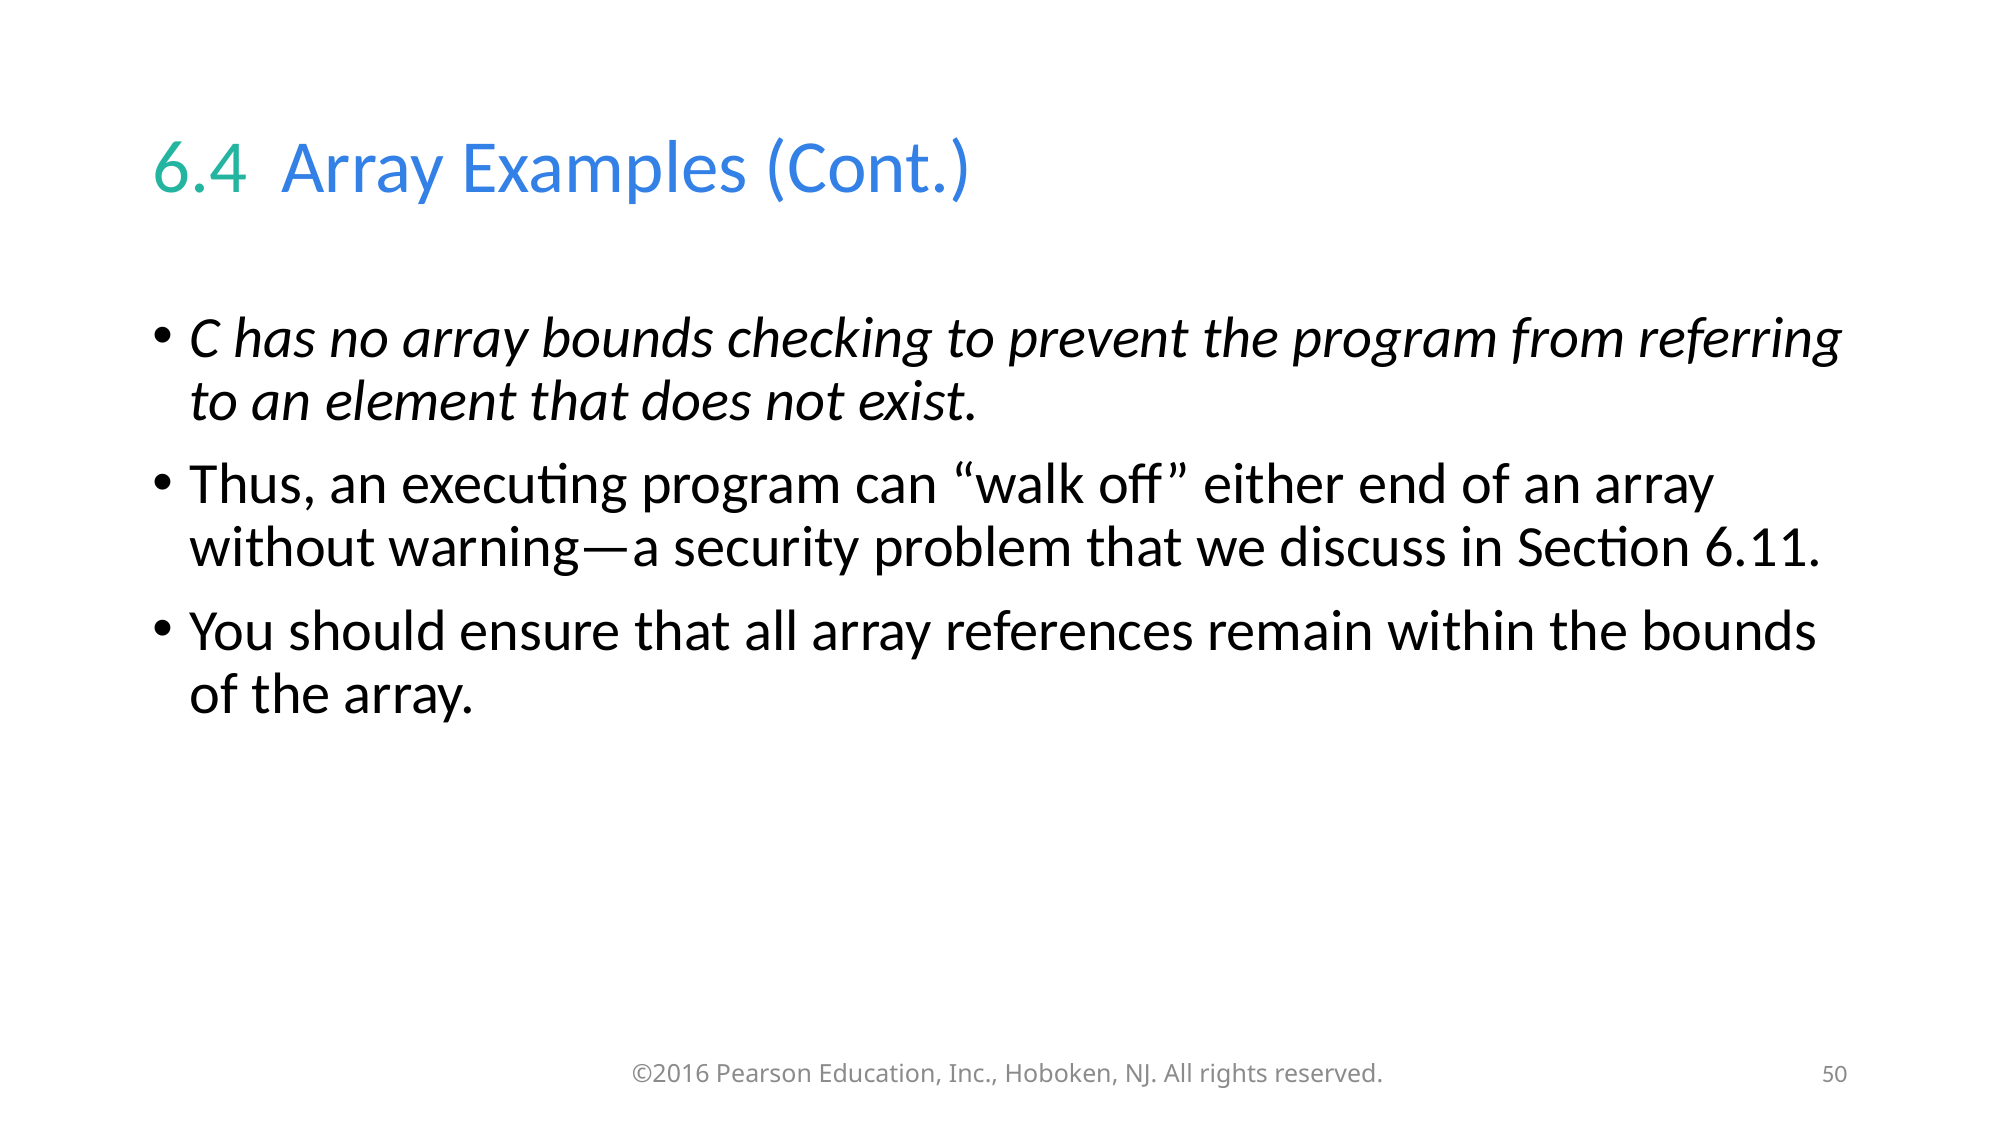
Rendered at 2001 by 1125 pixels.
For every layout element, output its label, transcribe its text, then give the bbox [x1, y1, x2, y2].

list C has no array bounds checking to prevent the program from referring to an element that does not exist. Thus, an executing program can “walk off” either end of an array without warning—a security problem that we discuss in Section 6.11. You should ensure that all array references remain within the bounds of the array. [137, 299, 1863, 1014]
footer ©2016 Pearson Education, Inc., Hoboken, NJ. All rights reserved. [483, 1042, 1412, 1103]
slide_number 50 [1412, 1042, 1863, 1103]
title 6.4 Array Examples (Cont.) [137, 59, 1863, 278]
